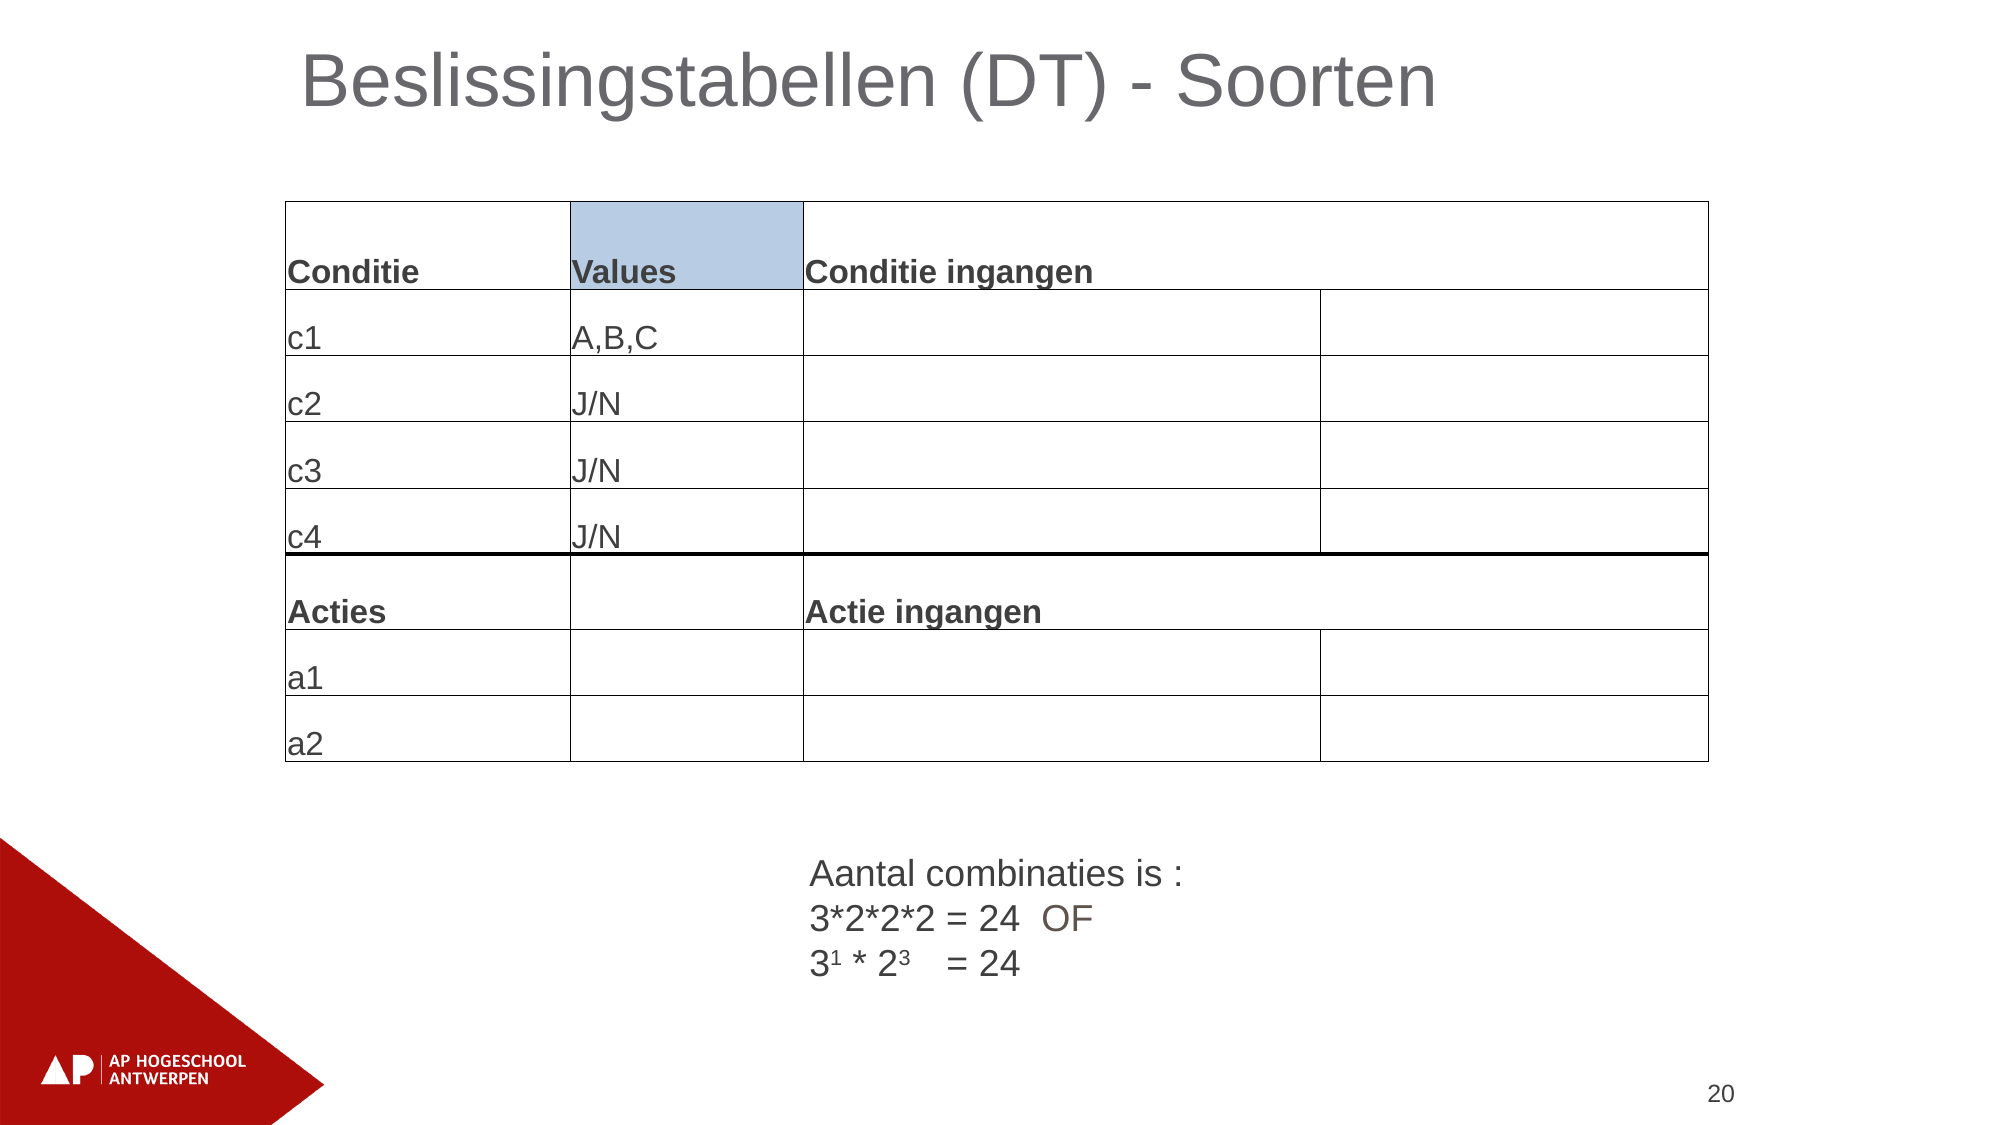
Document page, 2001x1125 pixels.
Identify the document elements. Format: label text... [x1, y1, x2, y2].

table_cell Actie ingangen [804, 556, 1708, 629]
text_box 20 [1400, 1062, 1750, 1122]
table_cell a1 [286, 630, 570, 695]
table_cell a2 [286, 696, 570, 761]
table_cell [804, 696, 1320, 761]
text_box Aantal combinaties is : 3*2*2*2 = 24 OF 31 * 23 = 24 [794, 841, 1709, 992]
table_cell c2 [286, 356, 570, 421]
table_cell [804, 489, 1320, 552]
table_cell [804, 356, 1320, 421]
table_cell [1321, 290, 1708, 355]
picture [0, 831, 328, 1125]
table_cell [1321, 489, 1708, 552]
table_cell [804, 422, 1320, 488]
table_header Conditie ingangen [804, 202, 1708, 289]
table_cell [1321, 630, 1708, 695]
table_cell [571, 556, 803, 629]
table_cell Acties [286, 556, 570, 629]
table_cell A,B,C [571, 290, 803, 355]
text_box [751, 267, 2000, 1047]
table_cell J/N [571, 356, 803, 421]
table_cell J/N [571, 422, 803, 488]
table_cell c4 [286, 489, 570, 552]
text_box Beslissingstabellen (DT) - Soorten [285, 27, 1715, 216]
table_cell [571, 696, 803, 761]
table_cell [571, 630, 803, 695]
table_cell c3 [286, 422, 570, 488]
table_cell c1 [286, 290, 570, 355]
table_header Conditie [286, 202, 570, 289]
table_cell [804, 290, 1320, 355]
table_cell [1321, 356, 1708, 421]
table_cell [804, 630, 1320, 695]
table_cell [1321, 696, 1708, 761]
table_cell [1321, 422, 1708, 488]
table_header Values [571, 202, 803, 289]
table_cell J/N [571, 489, 803, 552]
